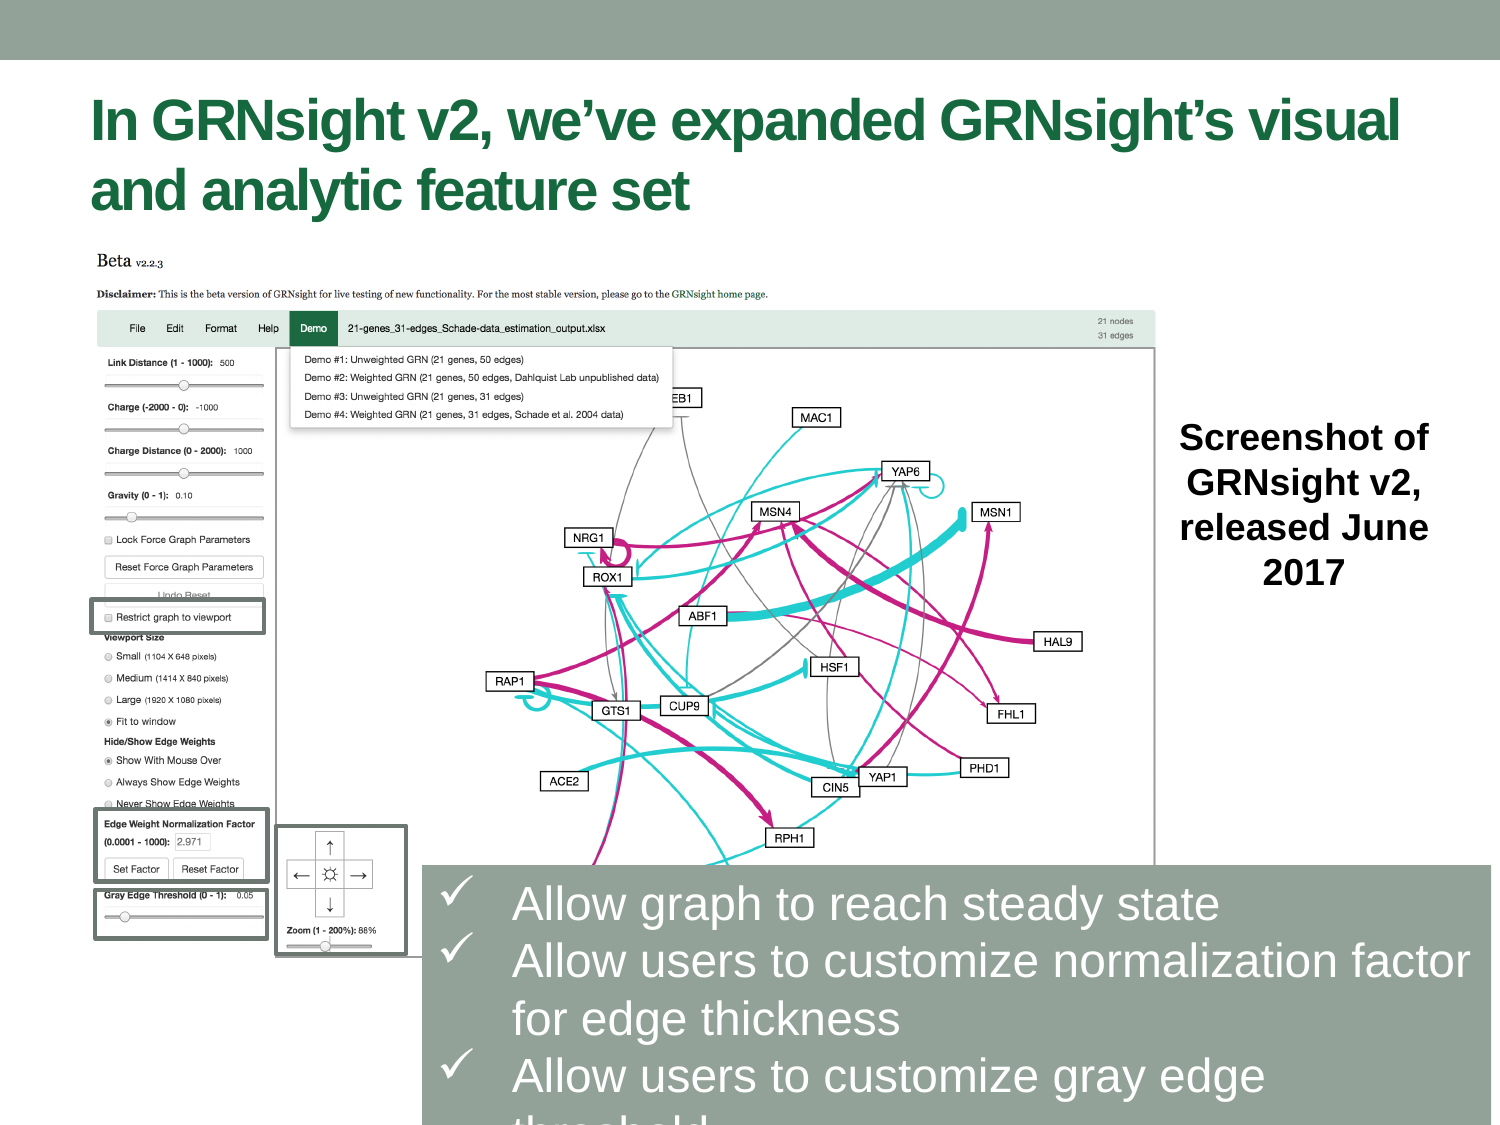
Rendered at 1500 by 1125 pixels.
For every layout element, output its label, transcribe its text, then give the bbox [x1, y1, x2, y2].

title In GRNsight v2, we’ve expanded GRNsight’s visual and analytic feature set [75, 87, 1425, 217]
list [91, 233, 1158, 973]
text_box Screenshot of GRNsight v2, released June 2017 [1166, 405, 1471, 601]
text_box Allow graph to reach steady state Allow users to customize normalization factor for edge thickness Allow users to customize gray edge threshold [422, 865, 1492, 1125]
